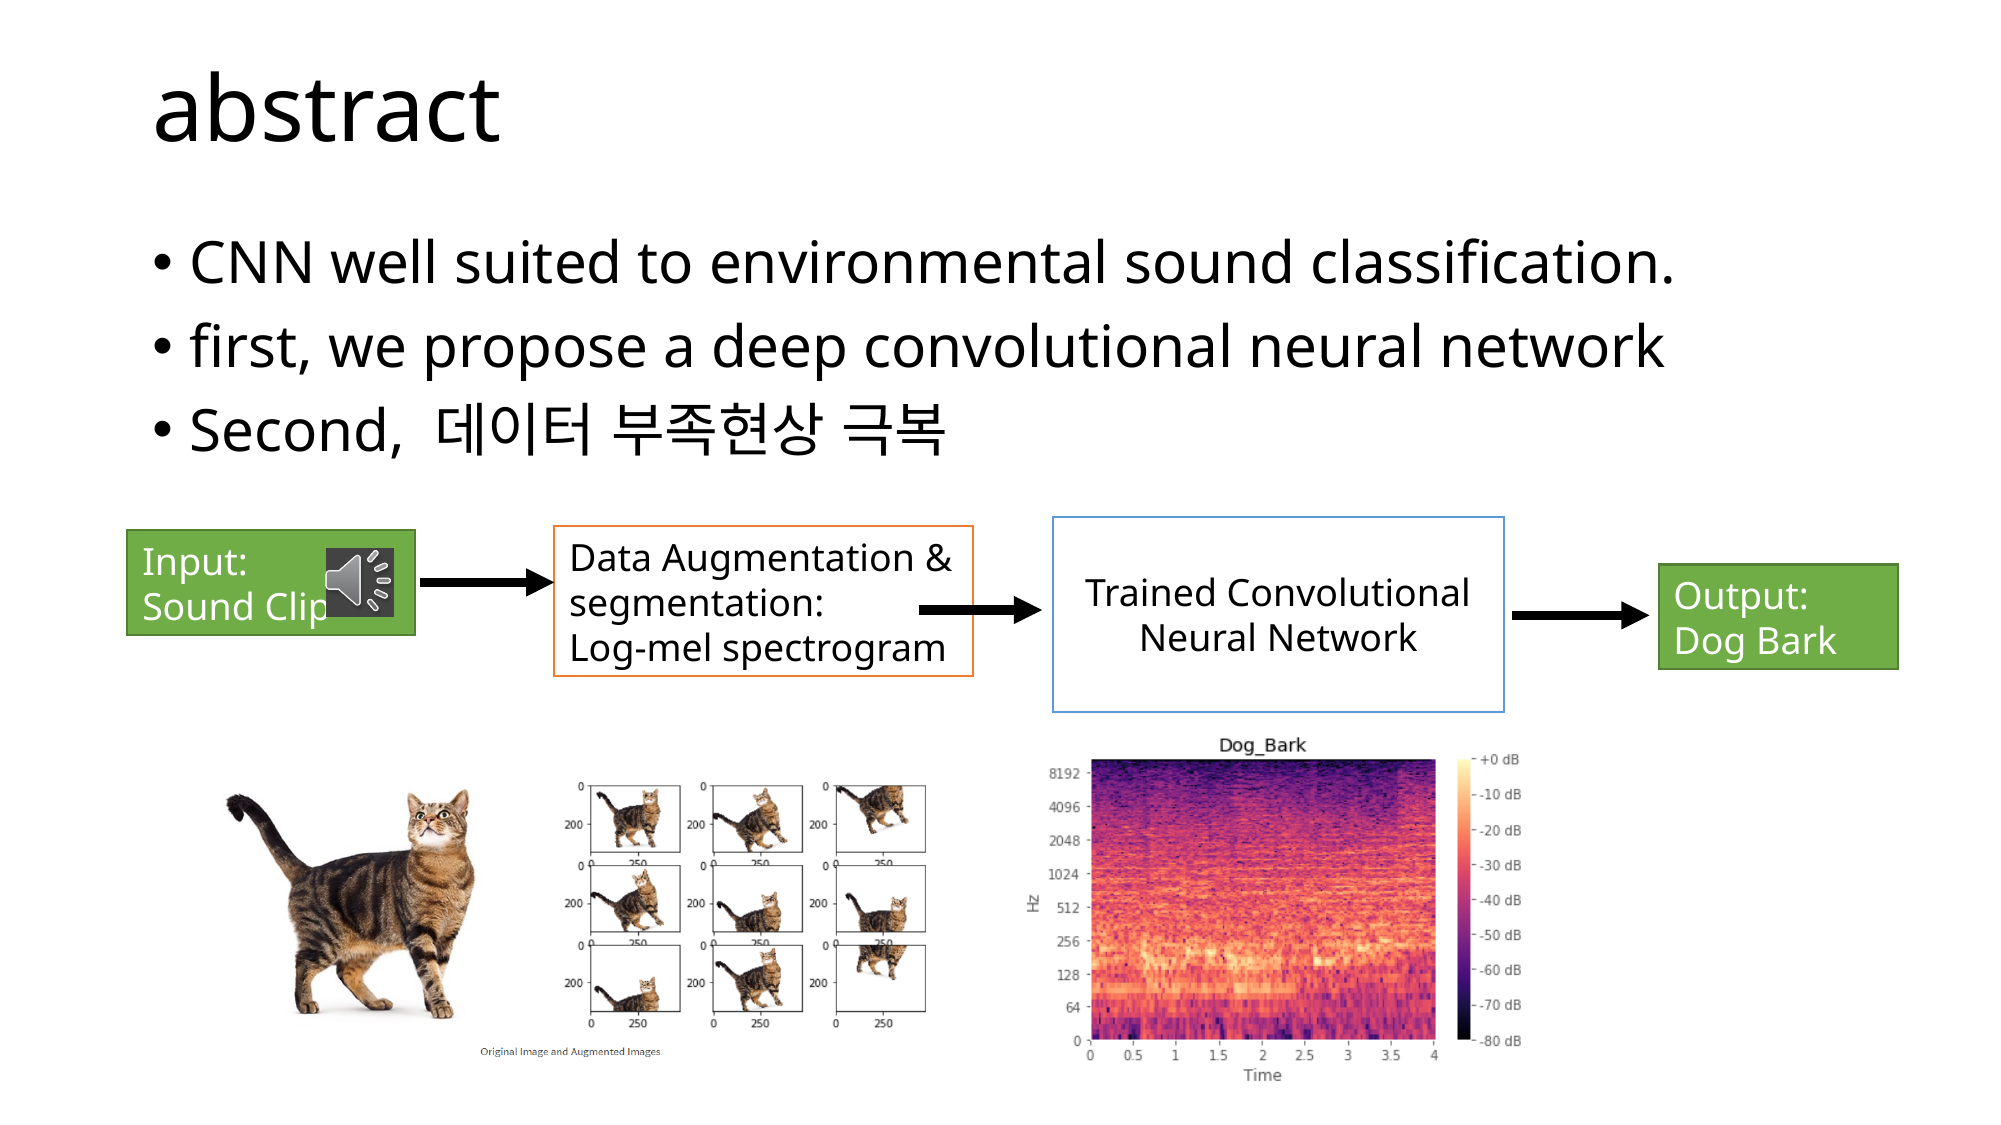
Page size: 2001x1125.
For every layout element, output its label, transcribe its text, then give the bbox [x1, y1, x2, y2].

picture [1021, 731, 1535, 1094]
title abstract [137, 3, 1863, 221]
list CNN well suited to environmental sound classification. first, we propose a deep convolutional neural network Second, 데이터 부족현상 극복 [137, 225, 1863, 940]
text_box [127, 529, 416, 636]
picture [220, 759, 939, 1066]
text_box Data Augmentation & segmentation: Log-mel spectrogram [553, 525, 974, 677]
text_box Trained Convolutional Neural Network [1052, 516, 1505, 713]
text_box Output: Dog Bark [1658, 563, 1899, 670]
